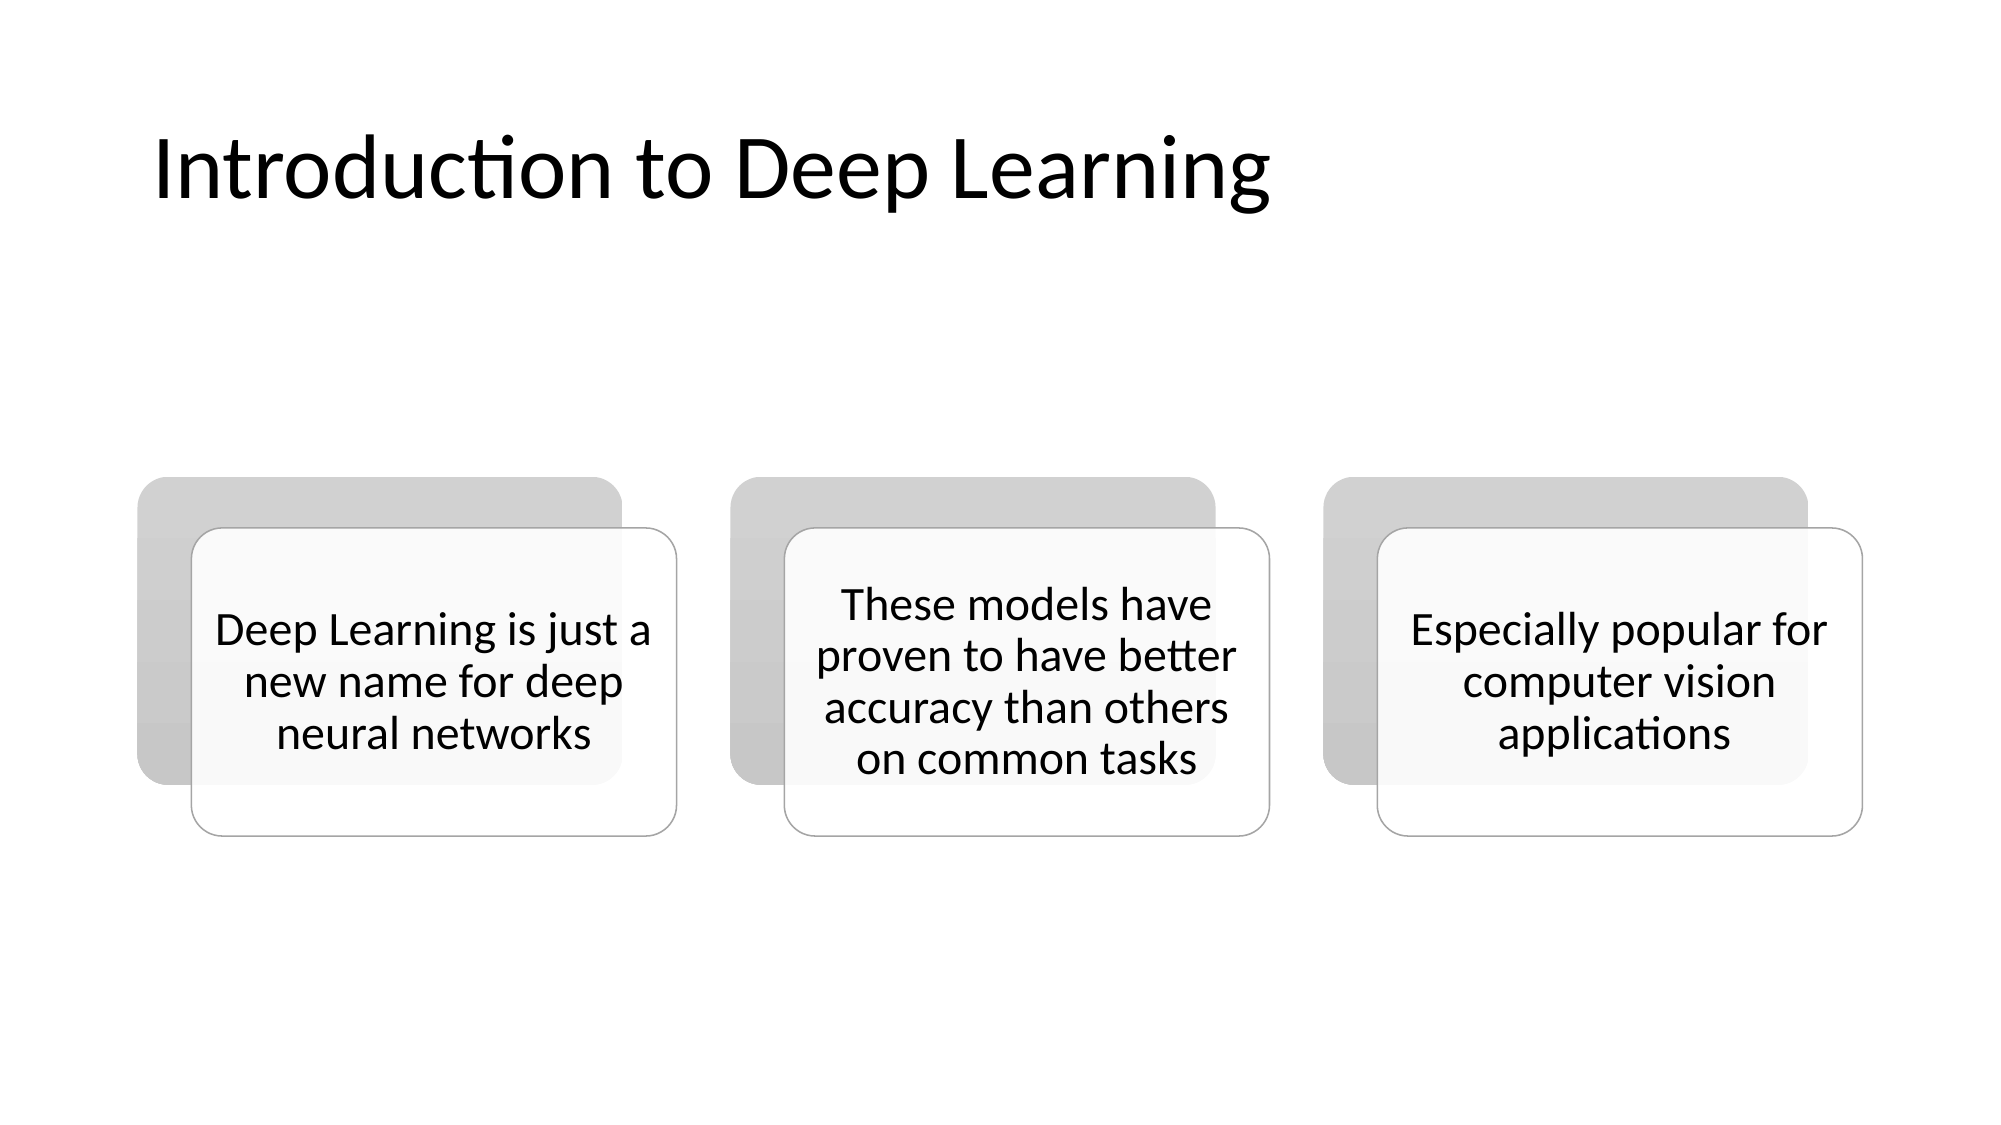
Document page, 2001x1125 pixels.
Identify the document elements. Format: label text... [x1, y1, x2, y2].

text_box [137, 476, 1863, 837]
title Introduction to Deep Learning [137, 59, 1863, 278]
